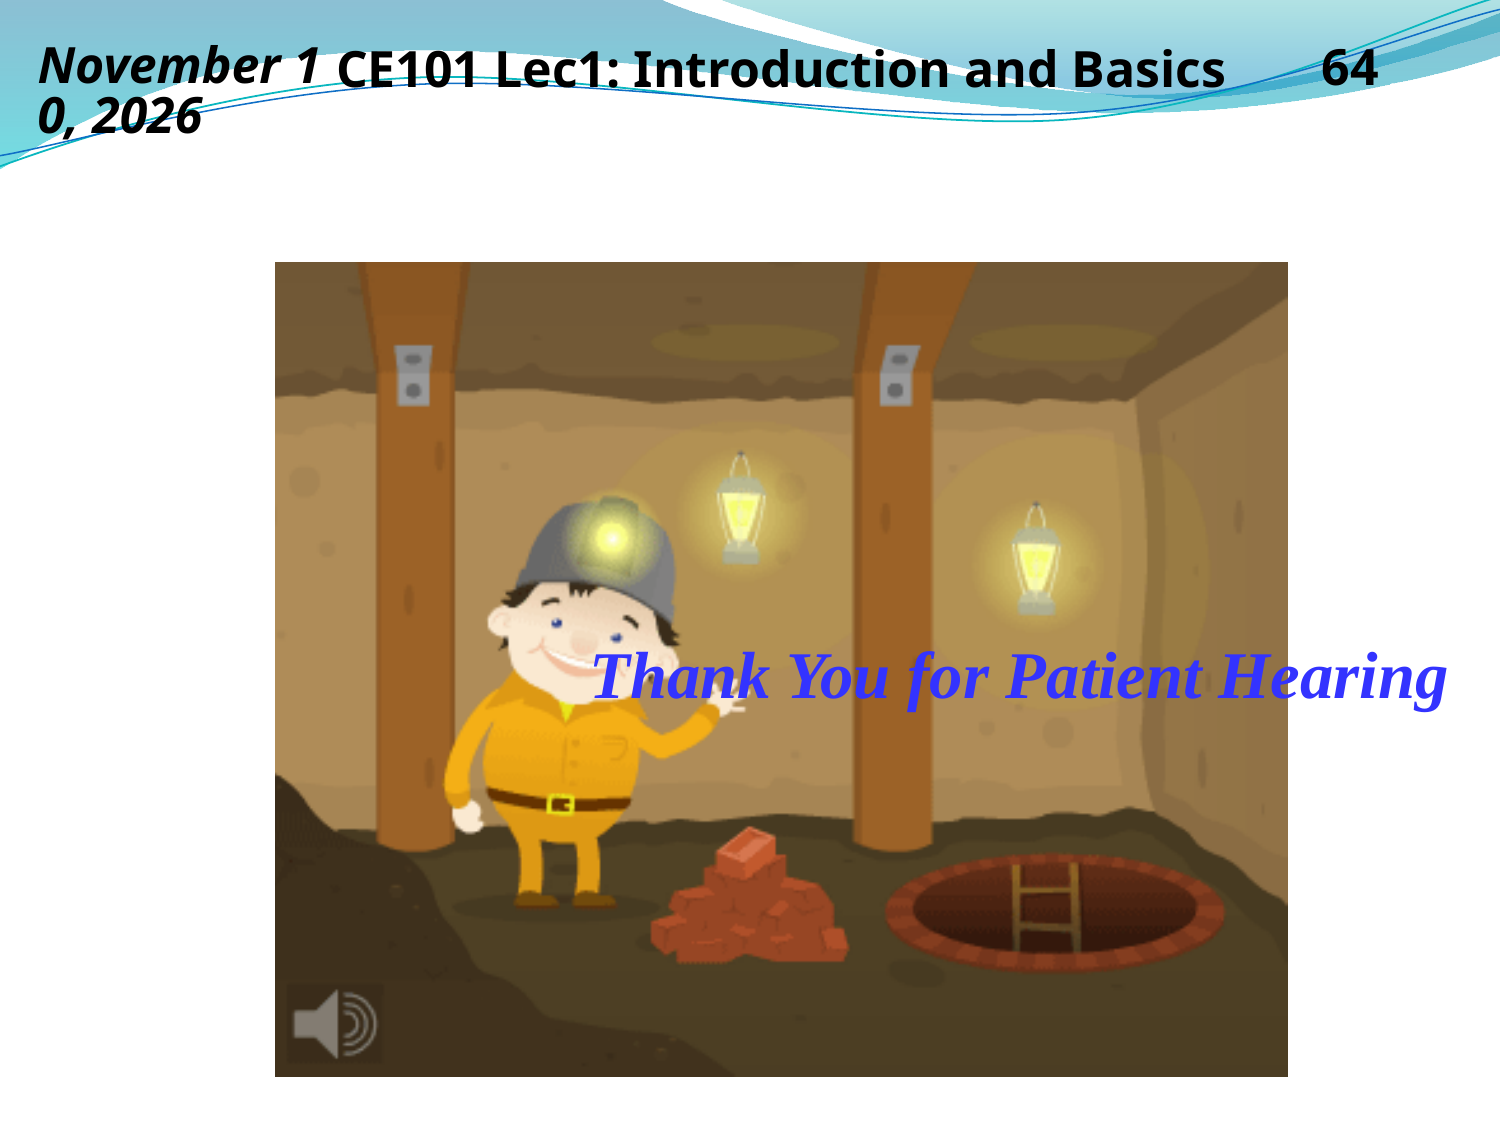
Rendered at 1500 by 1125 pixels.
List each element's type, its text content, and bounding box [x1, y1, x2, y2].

text_box Thank You for Patient Hearing [1291, 624, 1500, 720]
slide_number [37, 37, 324, 98]
picture [274, 262, 1288, 1077]
slide_number 64 [1275, 40, 1425, 100]
footer CE101 Lec1: Introduction and Basics [324, 37, 1238, 99]
